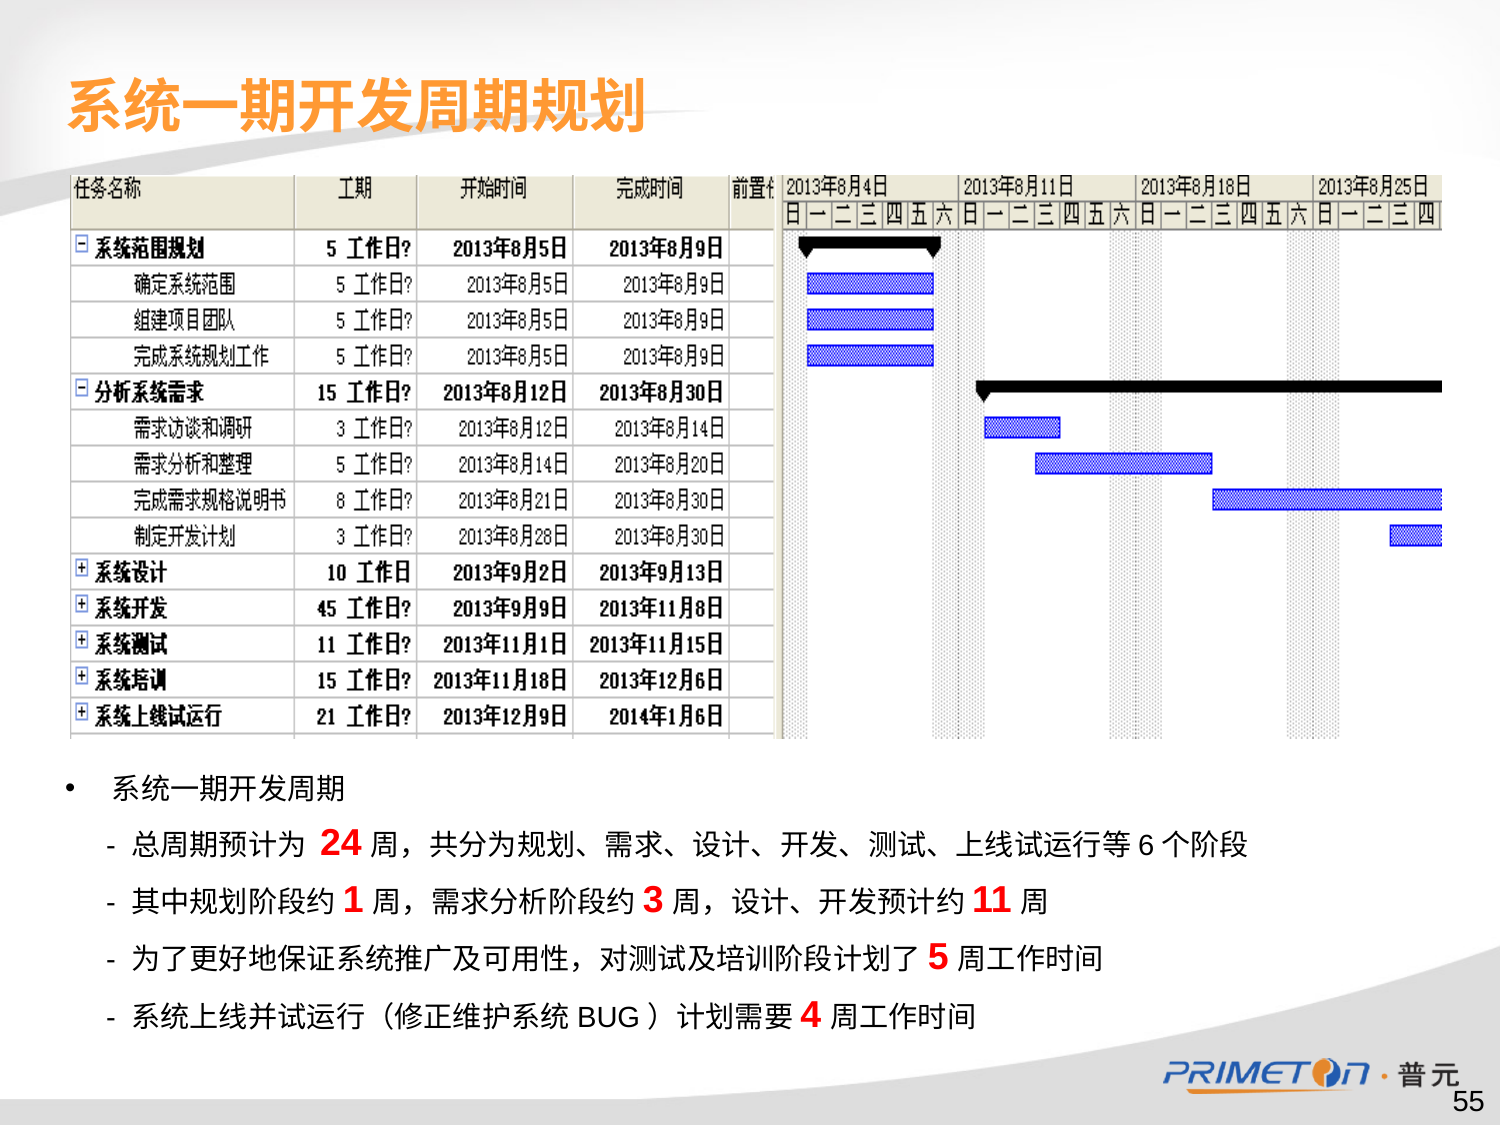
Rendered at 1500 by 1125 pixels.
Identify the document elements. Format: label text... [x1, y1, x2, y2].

text_box 系统一期开发周期 - 总周期预计为 24周，共分为规划、需求、设计、开发、测试、上线试运行等6个阶段 - 其中规划阶段约1周，需求分析阶段约3周，设计、开发预计约11周 - 为了更好地保证系统推广及可用性，对测试及培训阶段计划了5周工作时间 - 系统上线并试运行（修正维护系统BUG）计划需要4周工作时间 [50, 762, 1425, 1090]
title 系统一期开发周期规划 [49, 57, 1463, 151]
picture [0, 0, 1500, 1125]
slide_number 55 [1149, 1074, 1500, 1118]
